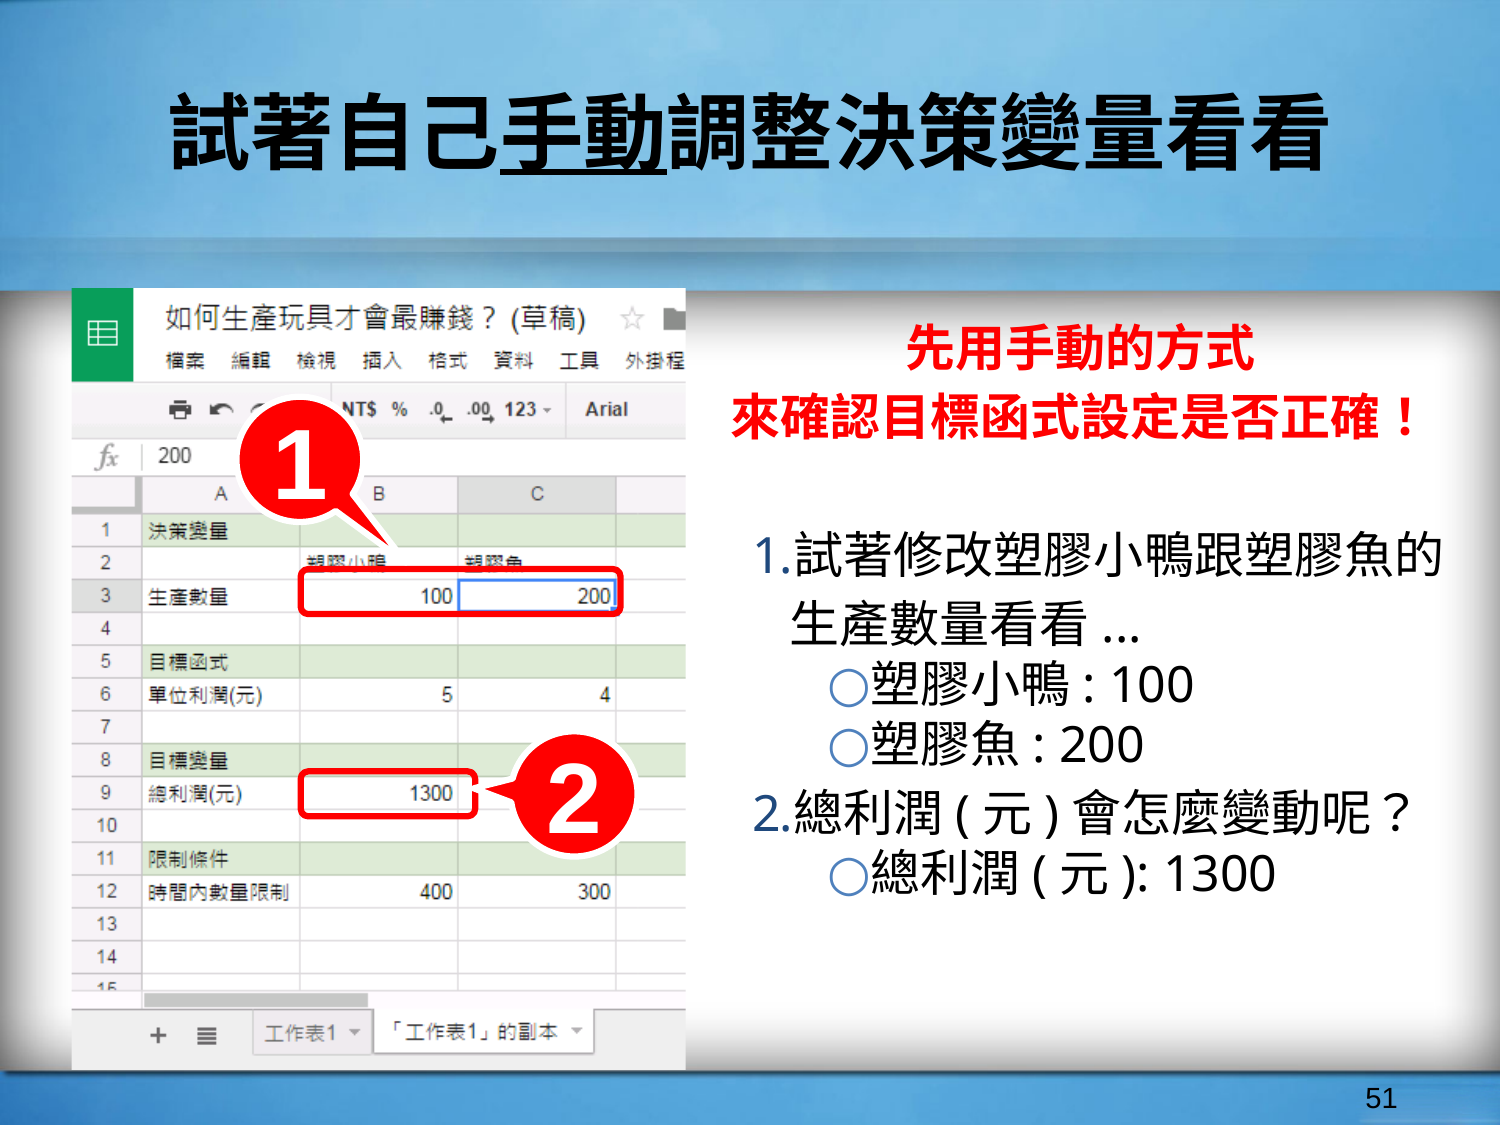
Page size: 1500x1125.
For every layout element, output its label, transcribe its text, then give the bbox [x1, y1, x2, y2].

list 先用手動的方式 來確認目標函式設定是否正確！ 試著修改塑膠小鴨跟塑膠魚的生產數量看看... 塑膠小鴨: 100 塑膠魚: 200 總利潤(元)會怎麼變動呢？ 總利潤(元): 1300 [699, 292, 1462, 1066]
slide_number ‹#› [1350, 1074, 1488, 1118]
title 試著自己手動調整決策變量看看 [78, 27, 1422, 232]
picture [0, 0, 1500, 1125]
